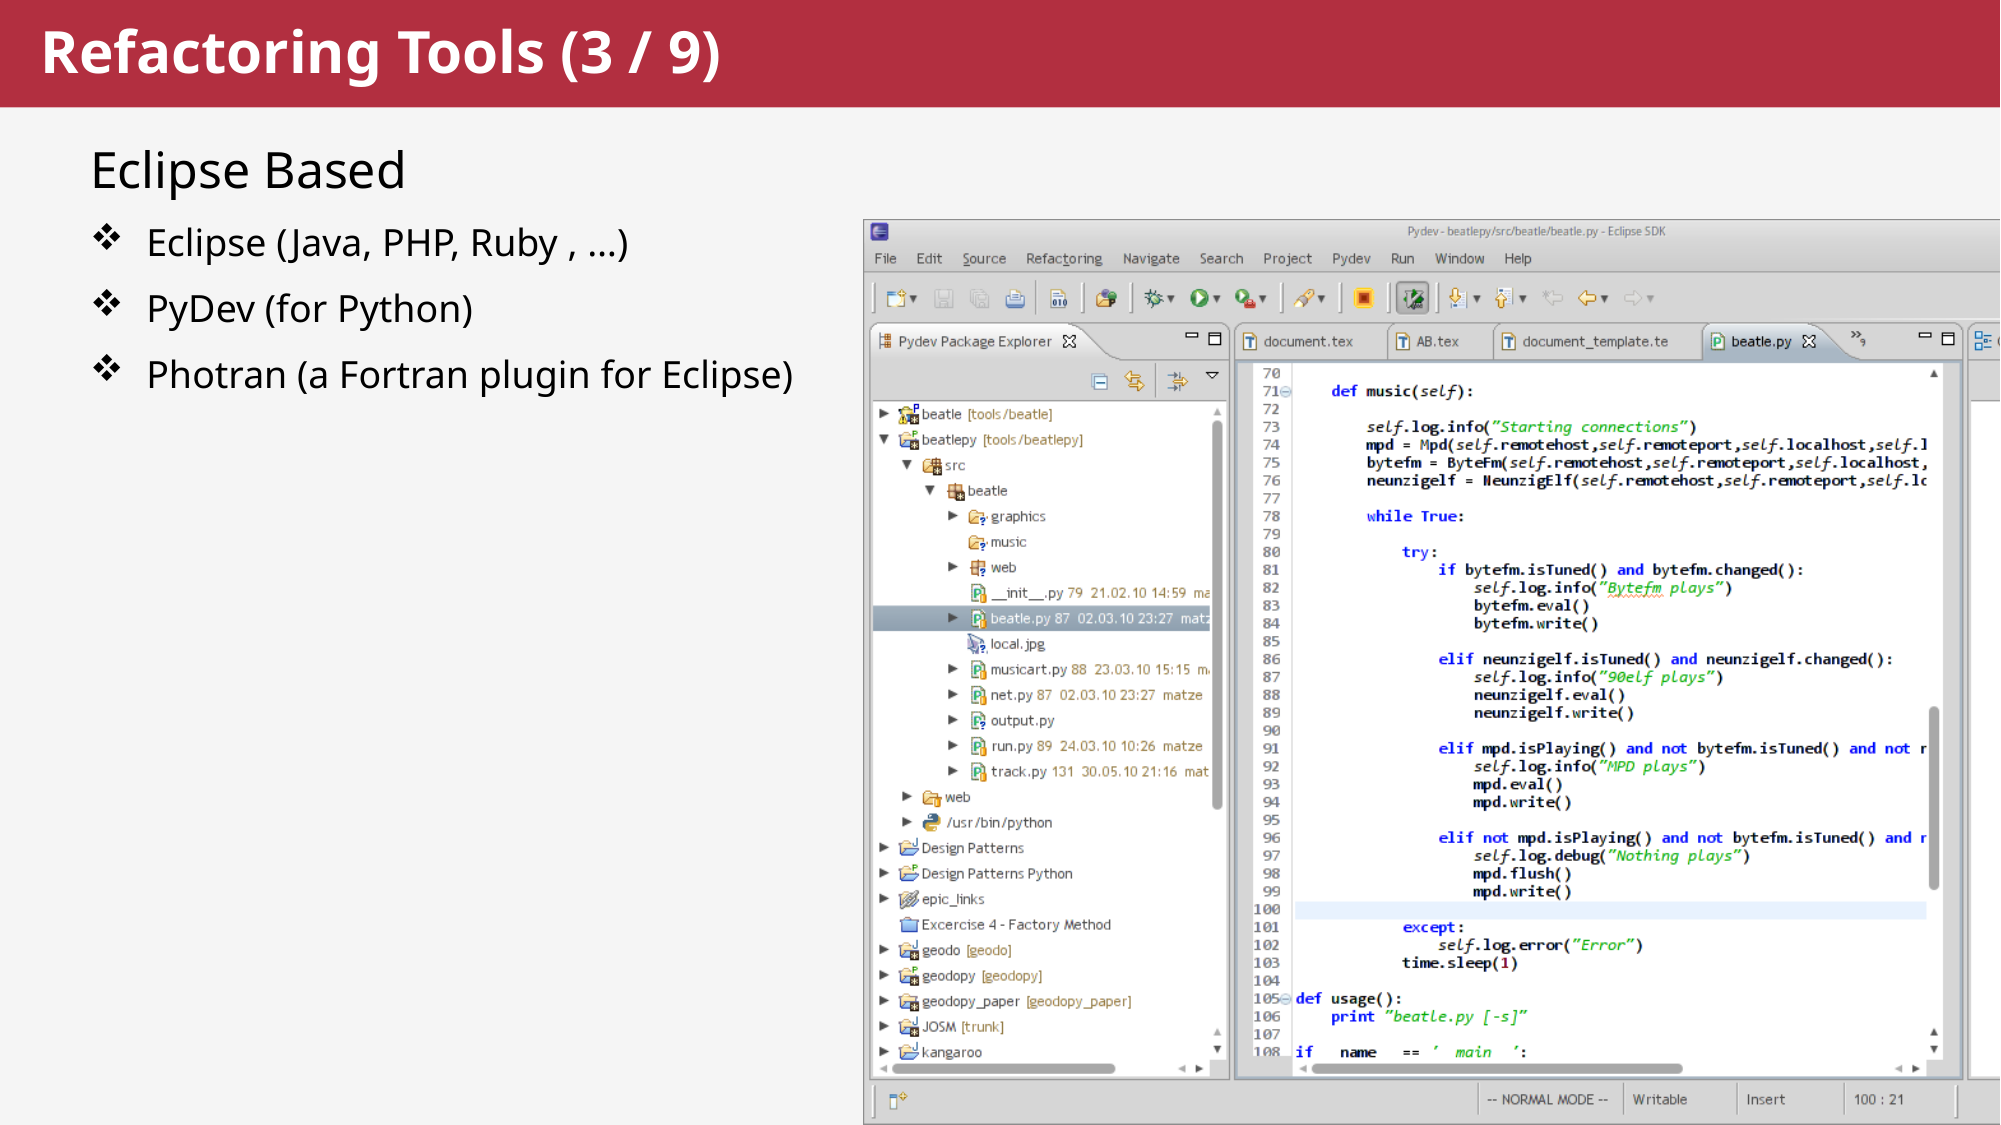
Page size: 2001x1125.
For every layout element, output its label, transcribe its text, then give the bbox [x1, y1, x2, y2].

picture [863, 219, 2000, 1125]
title Refactoring Tools (3 / 9) [40, 0, 1350, 95]
list Eclipse Based Eclipse (Java, PHP, Ruby , …) PyDev (for Python) Photran (a Fortran plugin for Eclipse) [78, 130, 1099, 928]
